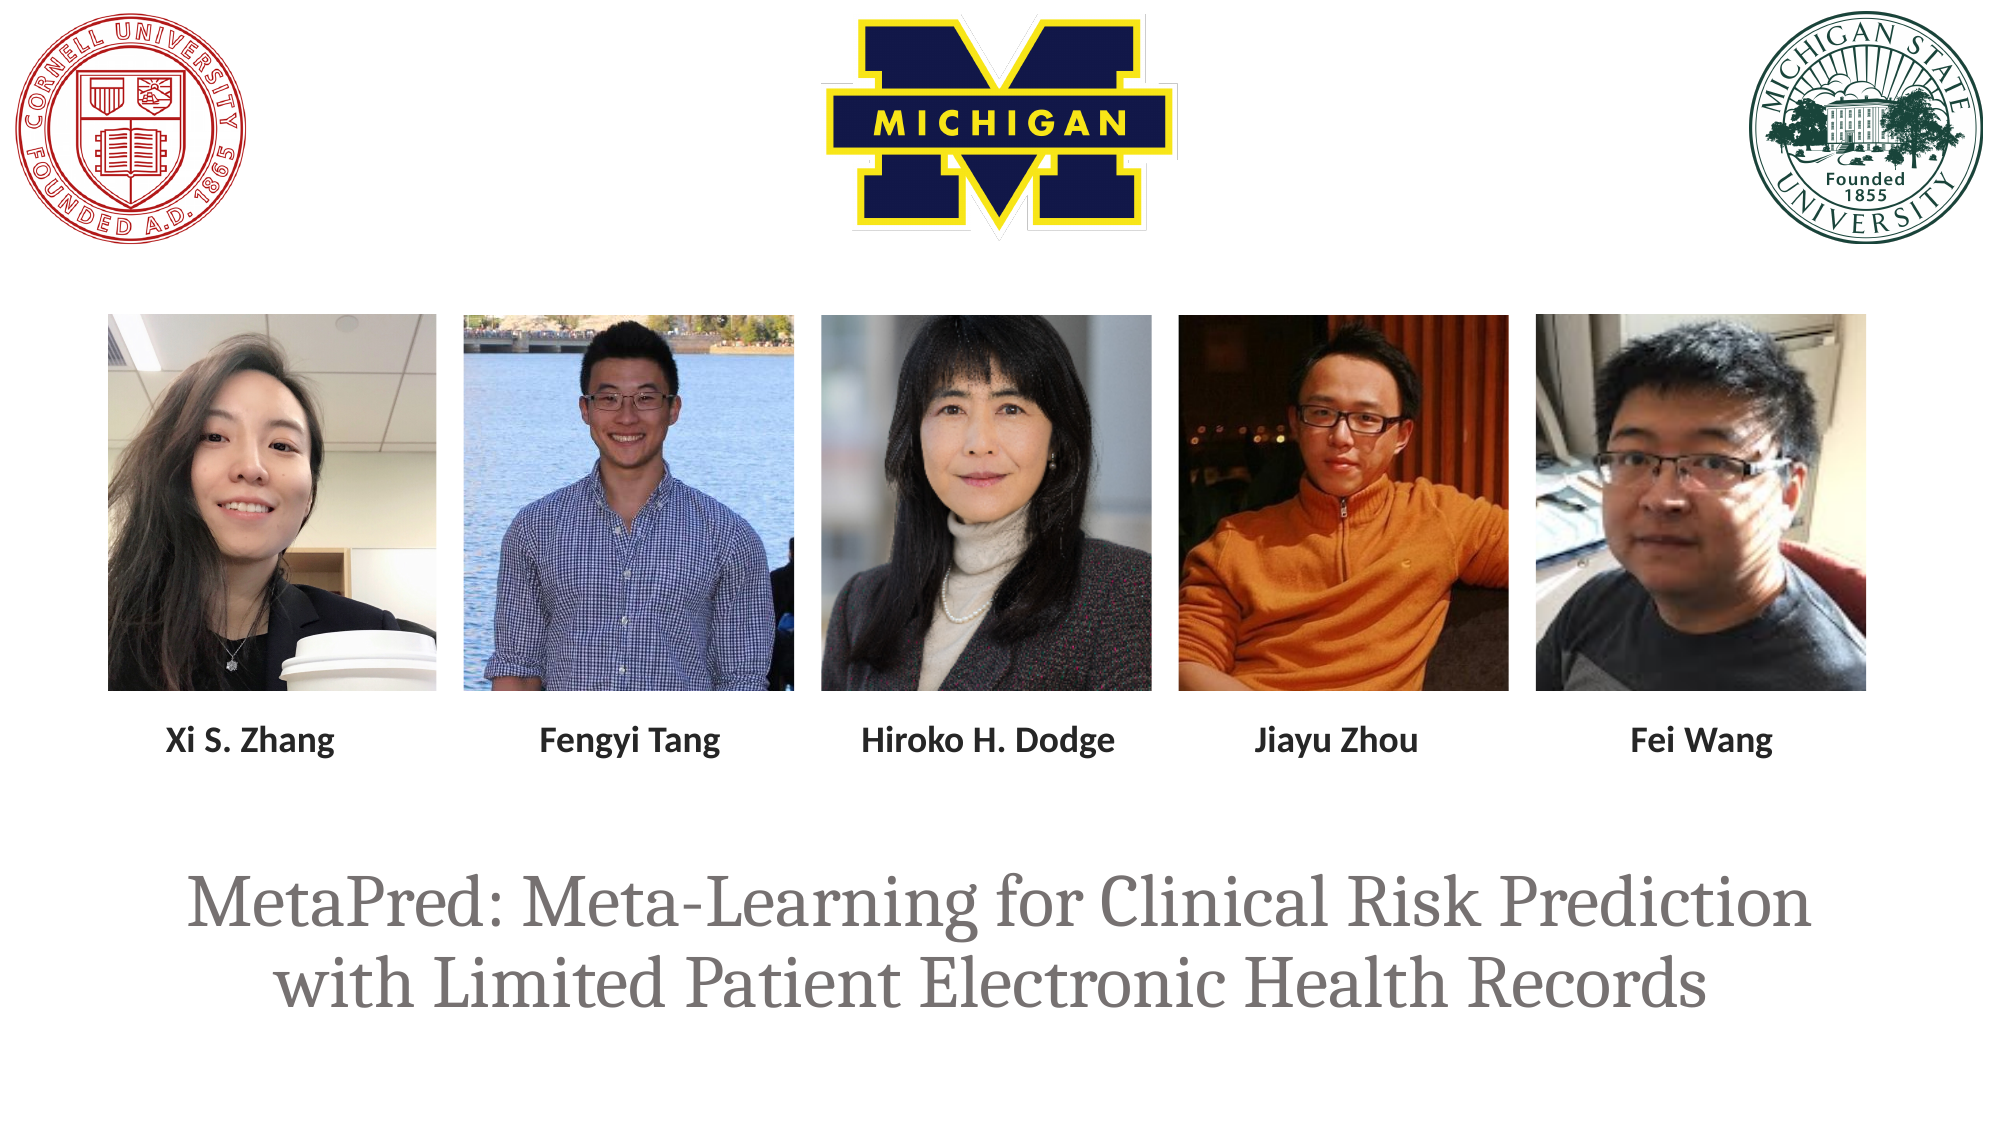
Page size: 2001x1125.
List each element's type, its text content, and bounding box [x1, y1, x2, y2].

picture [1178, 315, 1509, 691]
picture [1749, 11, 1983, 244]
text_box Xi S. Zhang [151, 707, 350, 768]
picture [821, 315, 1152, 691]
picture [106, 314, 437, 691]
text_box Hiroko H. Dodge [846, 707, 1131, 768]
picture [821, 14, 1179, 241]
subtitle MetaPred: Meta-Learning for Clinical Risk Prediction with Limited Patient Electronic Health Records [130, 853, 1872, 1125]
picture [0, 0, 299, 297]
text_box Jiayu Zhou [1240, 707, 1434, 768]
picture [1535, 314, 1867, 691]
text_box Fei Wang [1615, 707, 1789, 768]
picture [463, 315, 795, 691]
text_box Fengyi Tang [524, 707, 736, 768]
